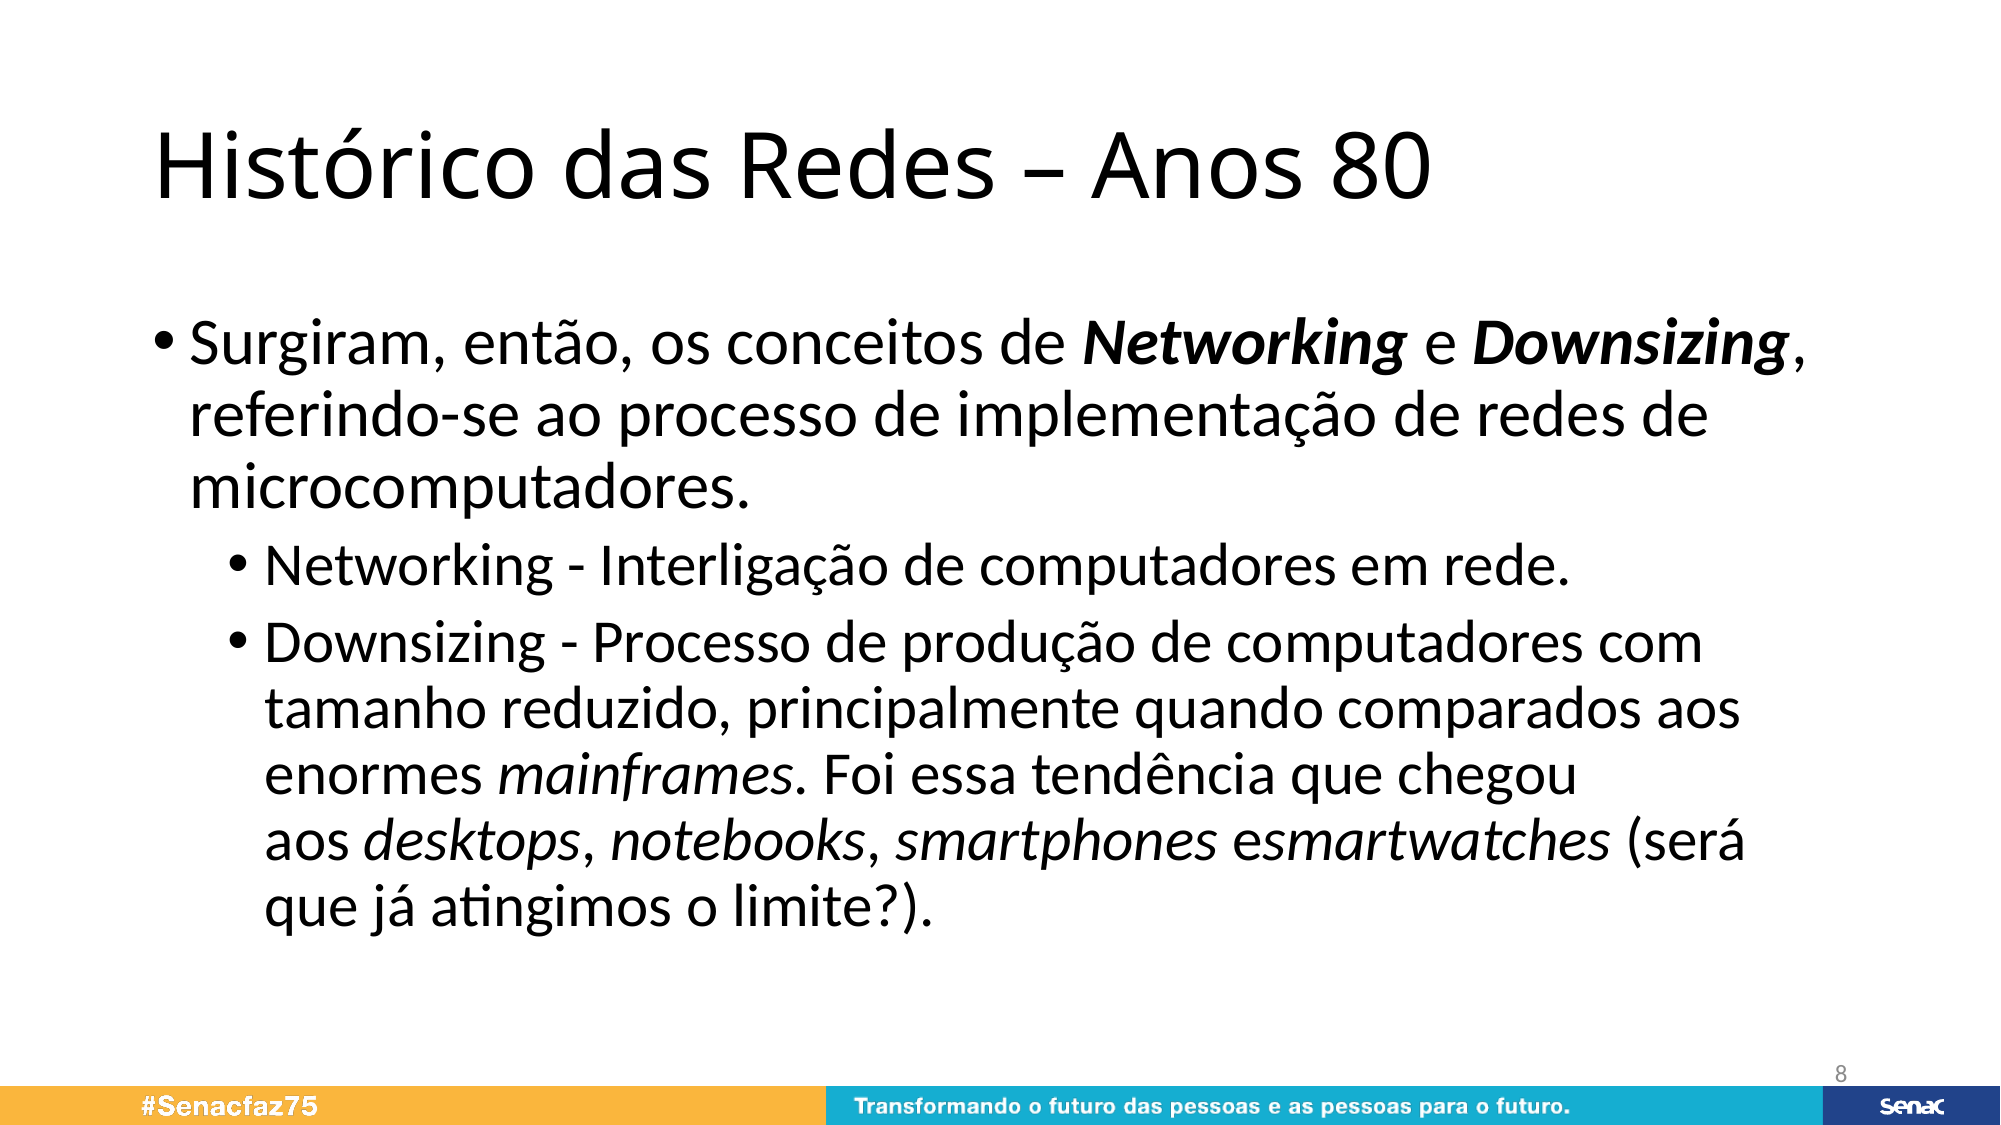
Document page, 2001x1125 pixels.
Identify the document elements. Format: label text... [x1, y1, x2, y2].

title Histórico das Redes – Anos 80 [137, 59, 1863, 278]
slide_number 8 [1412, 1042, 1863, 1103]
list Surgiram, então, os conceitos de Networking e Downsizing, referindo-se ao processo de implementação de redes de microcomputadores. Networking - Interligação de computadores em rede. Downsizing - Processo de produção de computadores com tamanho reduzido, principalmente quando comparados aos enormes mainframes. Foi essa tendência que chegou aos desktops, notebooks, smartphones esmartwatches (será que já atingimos o limite?). [137, 299, 1863, 1014]
picture [0, 1078, 2000, 1125]
